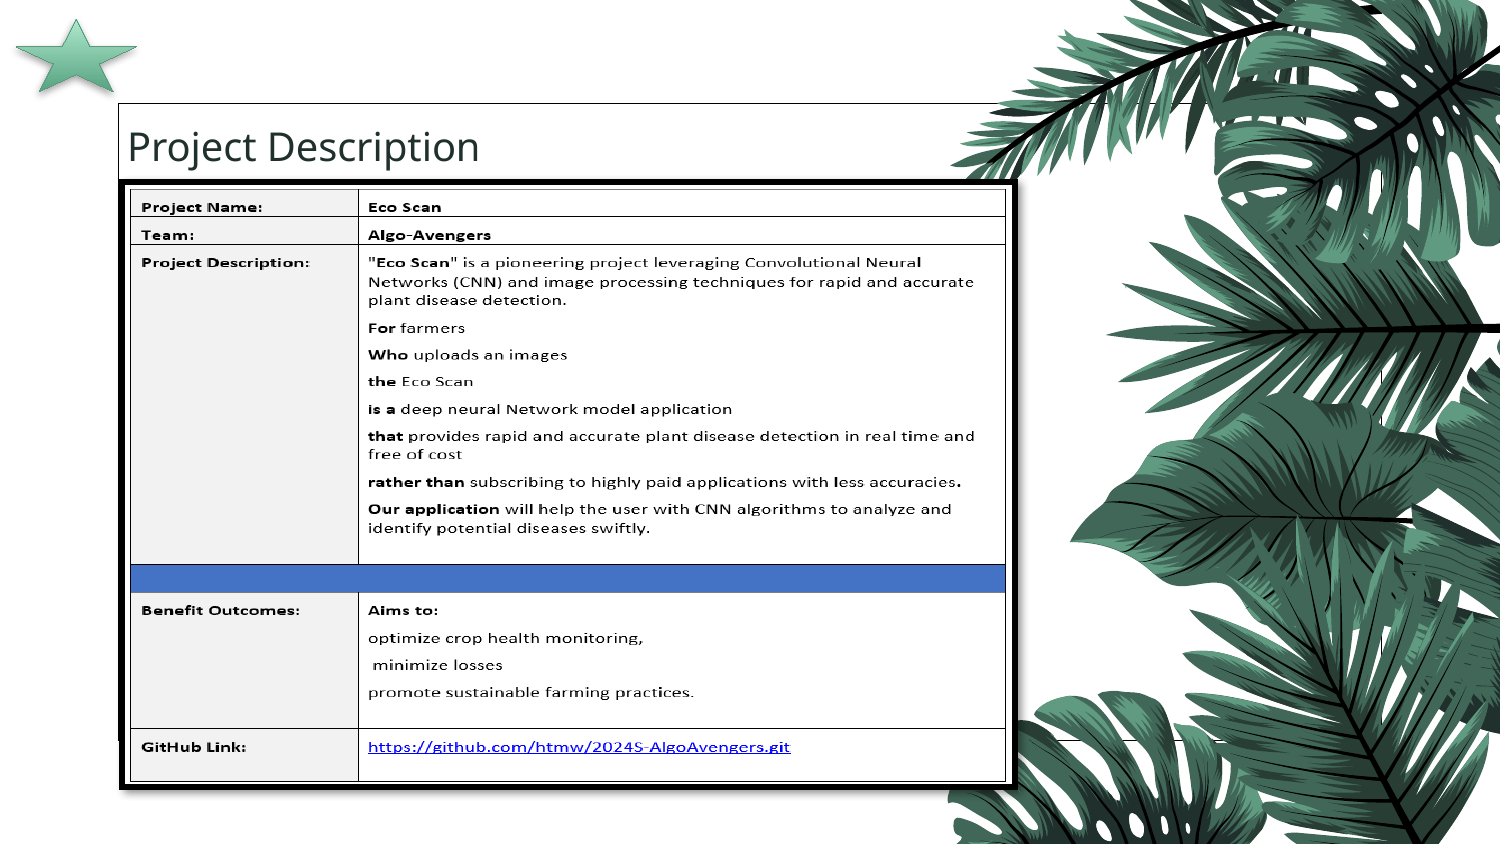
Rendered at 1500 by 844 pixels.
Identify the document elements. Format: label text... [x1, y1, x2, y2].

picture [124, 184, 1012, 784]
title Project Description [111, 106, 730, 186]
text_box [16, 19, 137, 92]
